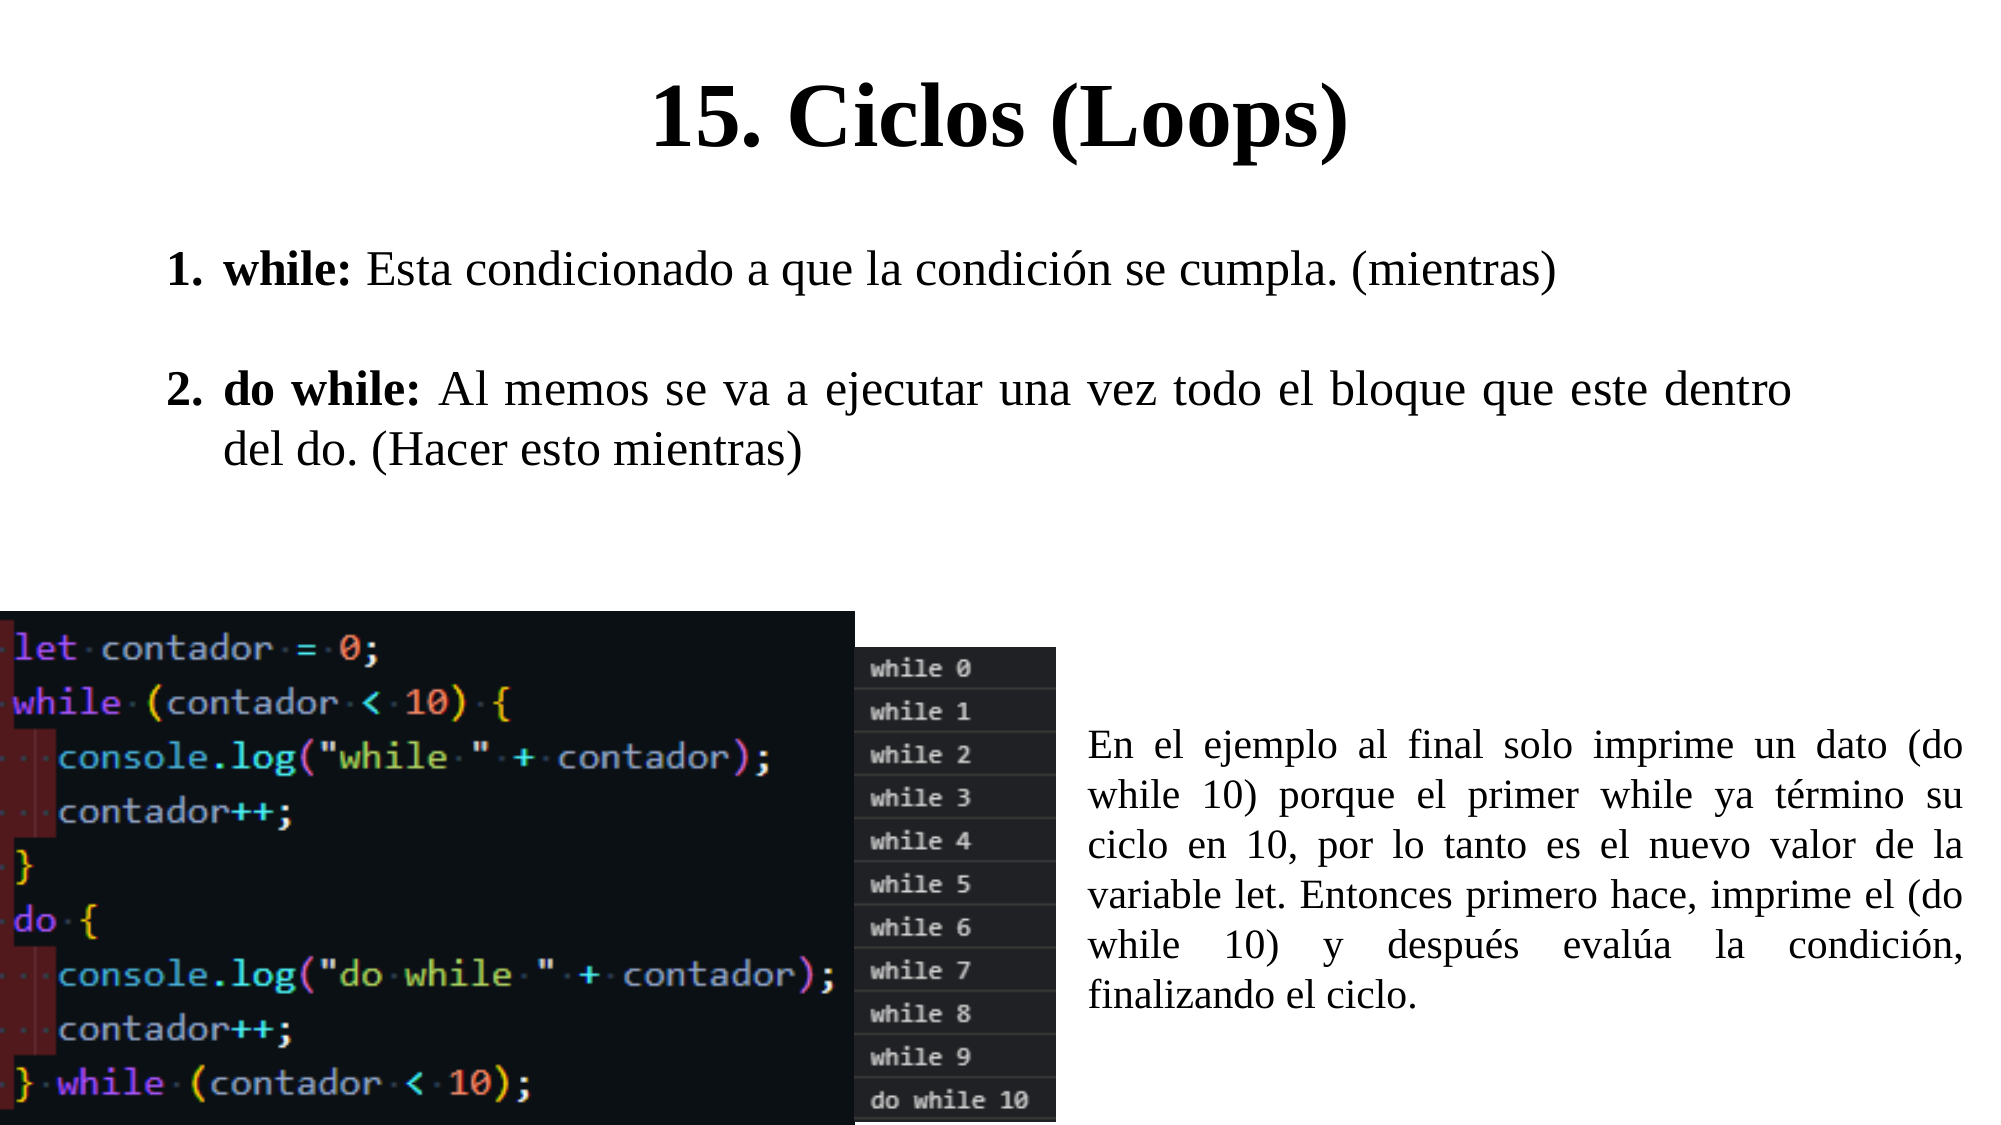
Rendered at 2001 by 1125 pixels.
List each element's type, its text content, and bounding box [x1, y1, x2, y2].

text_box while: Esta condicionado a que la condición se cumpla. (mientras) do while: Al memos se va a ejecutar una vez todo el bloque que este dentro del do. (Hacer esto mientras) [152, 228, 1809, 483]
picture [854, 647, 1056, 1122]
text_box En el ejemplo al final solo imprime un dato (do while 10) porque el primer while ya término su ciclo en 10, por lo tanto es el nuevo valor de la variable let. Entonces primero hace, imprime el (do while 10) y después evalúa la condición, finalizando el ciclo. [1073, 709, 1980, 1024]
title 15. Ciclos (Loops) [137, 62, 1863, 281]
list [0, 611, 855, 1125]
